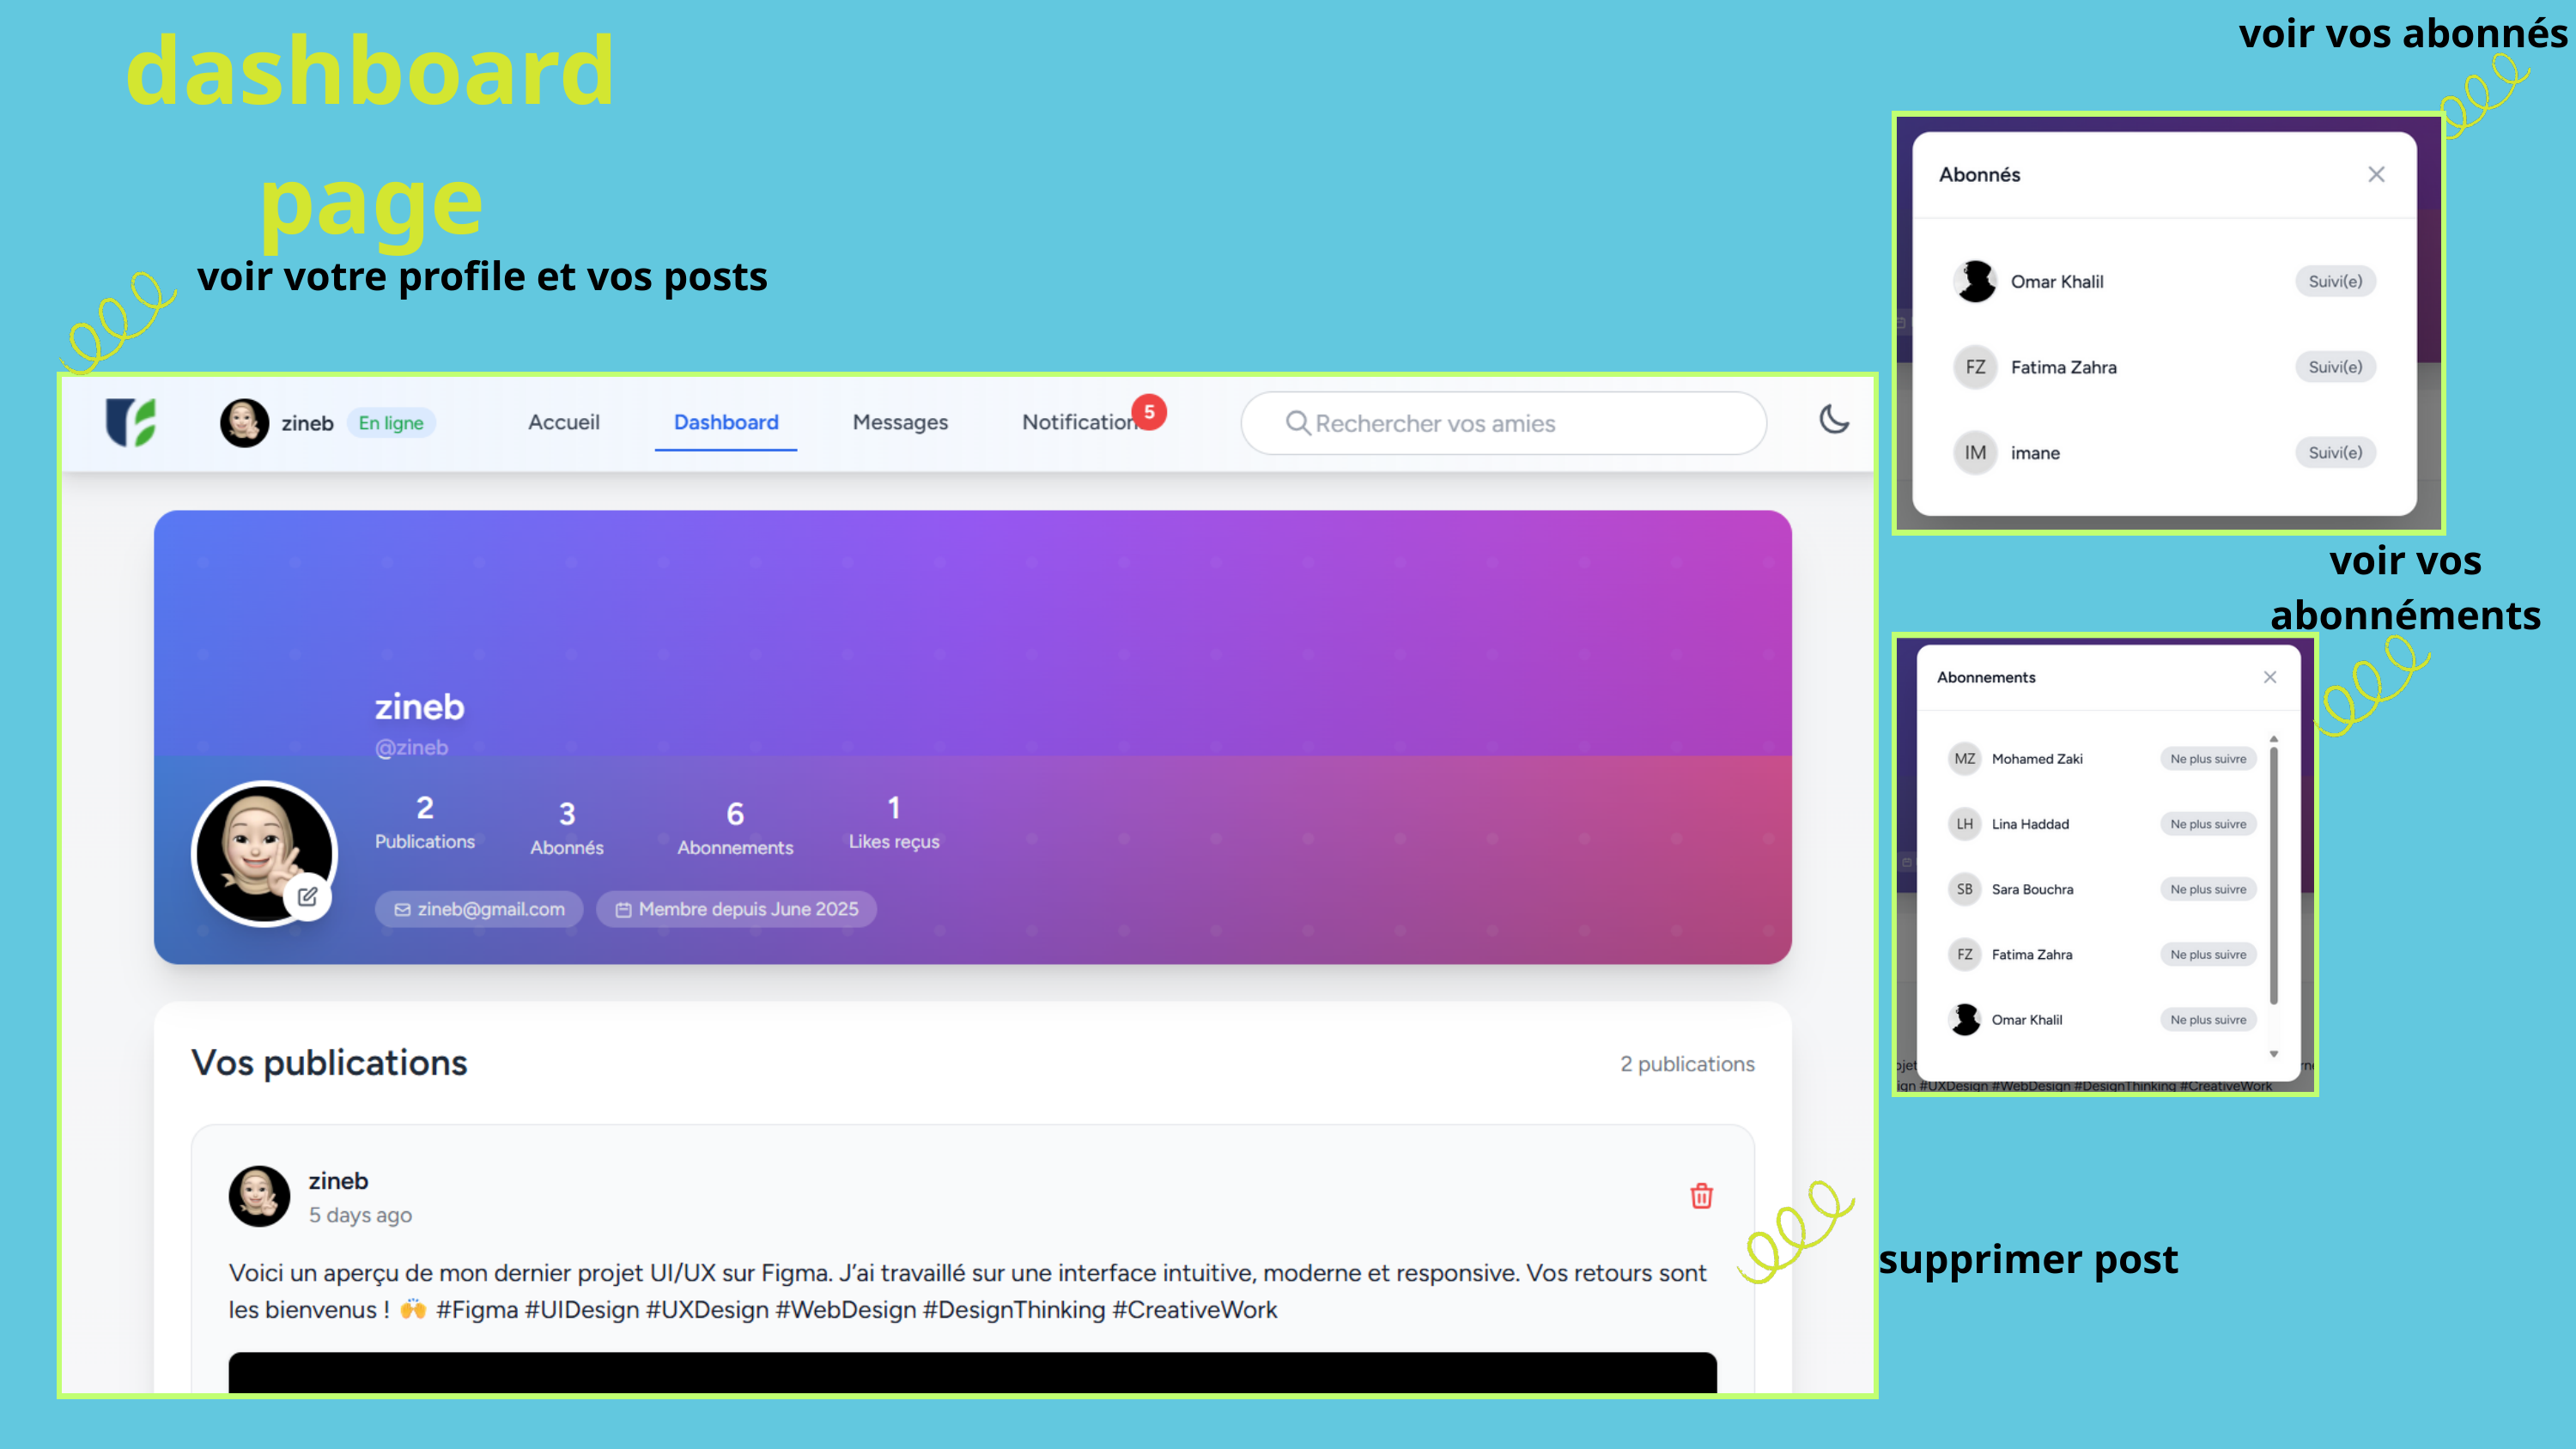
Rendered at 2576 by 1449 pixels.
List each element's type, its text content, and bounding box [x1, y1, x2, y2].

text_box [2431, 56, 2531, 140]
text_box dashboard page [0, 0, 744, 253]
text_box voir vos abonnés [2233, 0, 2576, 56]
text_box [58, 271, 178, 375]
text_box voir votre profile et vos posts [177, 243, 789, 299]
text_box [1736, 1180, 1856, 1284]
text_box [2312, 638, 2432, 737]
text_box [58, 374, 1877, 1397]
text_box [1894, 113, 2444, 533]
text_box [1894, 634, 2318, 1095]
text_box voir vos abonnéments [2233, 527, 2576, 638]
text_box supprimer post [1855, 1227, 2202, 1282]
